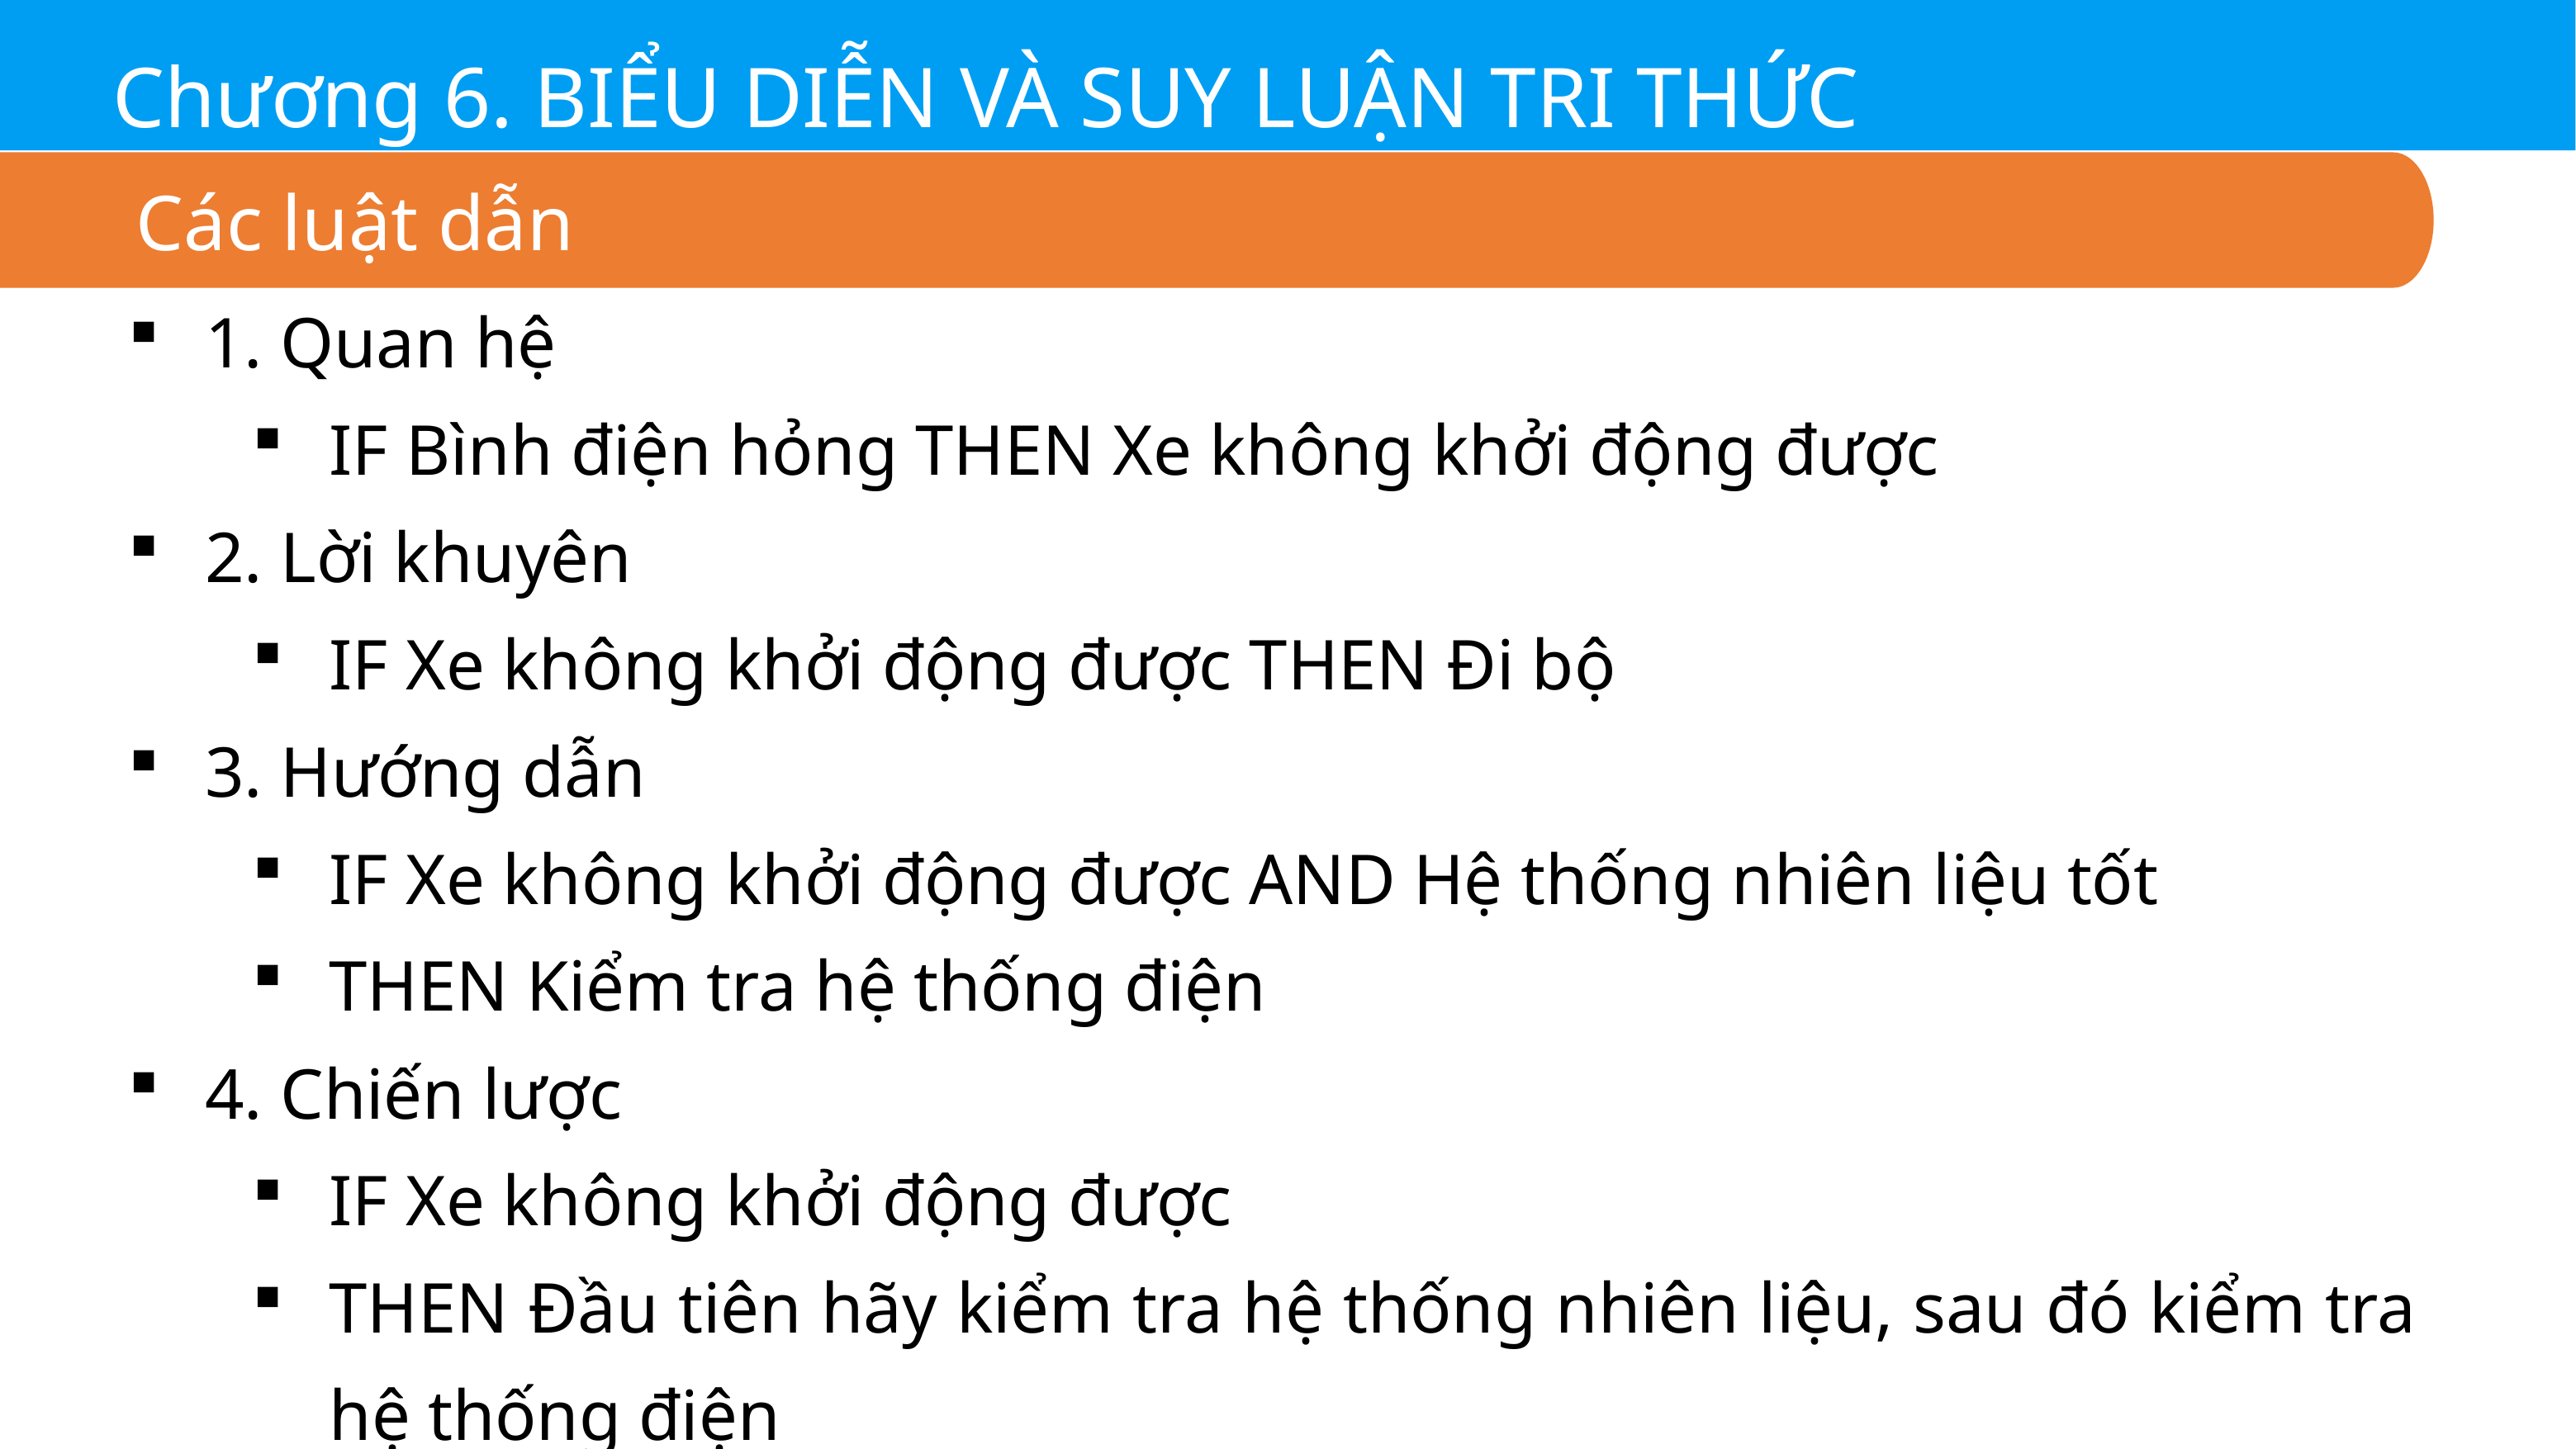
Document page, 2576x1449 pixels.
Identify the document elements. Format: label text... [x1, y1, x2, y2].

text_box Chương 6. BIỂU DIỄN VÀ SUY LUẬN TRI THỨC [111, 43, 2434, 144]
text_box [0, 0, 2576, 151]
text_box 1. Quan hệ IF Bình điện hỏng THEN Xe không khởi động được 2. Lời khuyên IF Xe không khởi động được THEN Đi bộ 3. Hướng dẫn IF Xe không khởi động được AND Hệ thống nhiên liệu tốt THEN Kiểm tra hệ thống điện 4. Chiến lược IF Xe không khởi động được THEN Đầu tiên hãy kiểm tra hệ thống nhiên liệu, sau đó kiểm tra hệ thống điện [126, 277, 2418, 1449]
text_box Các luật dẫn [0, 150, 2436, 290]
